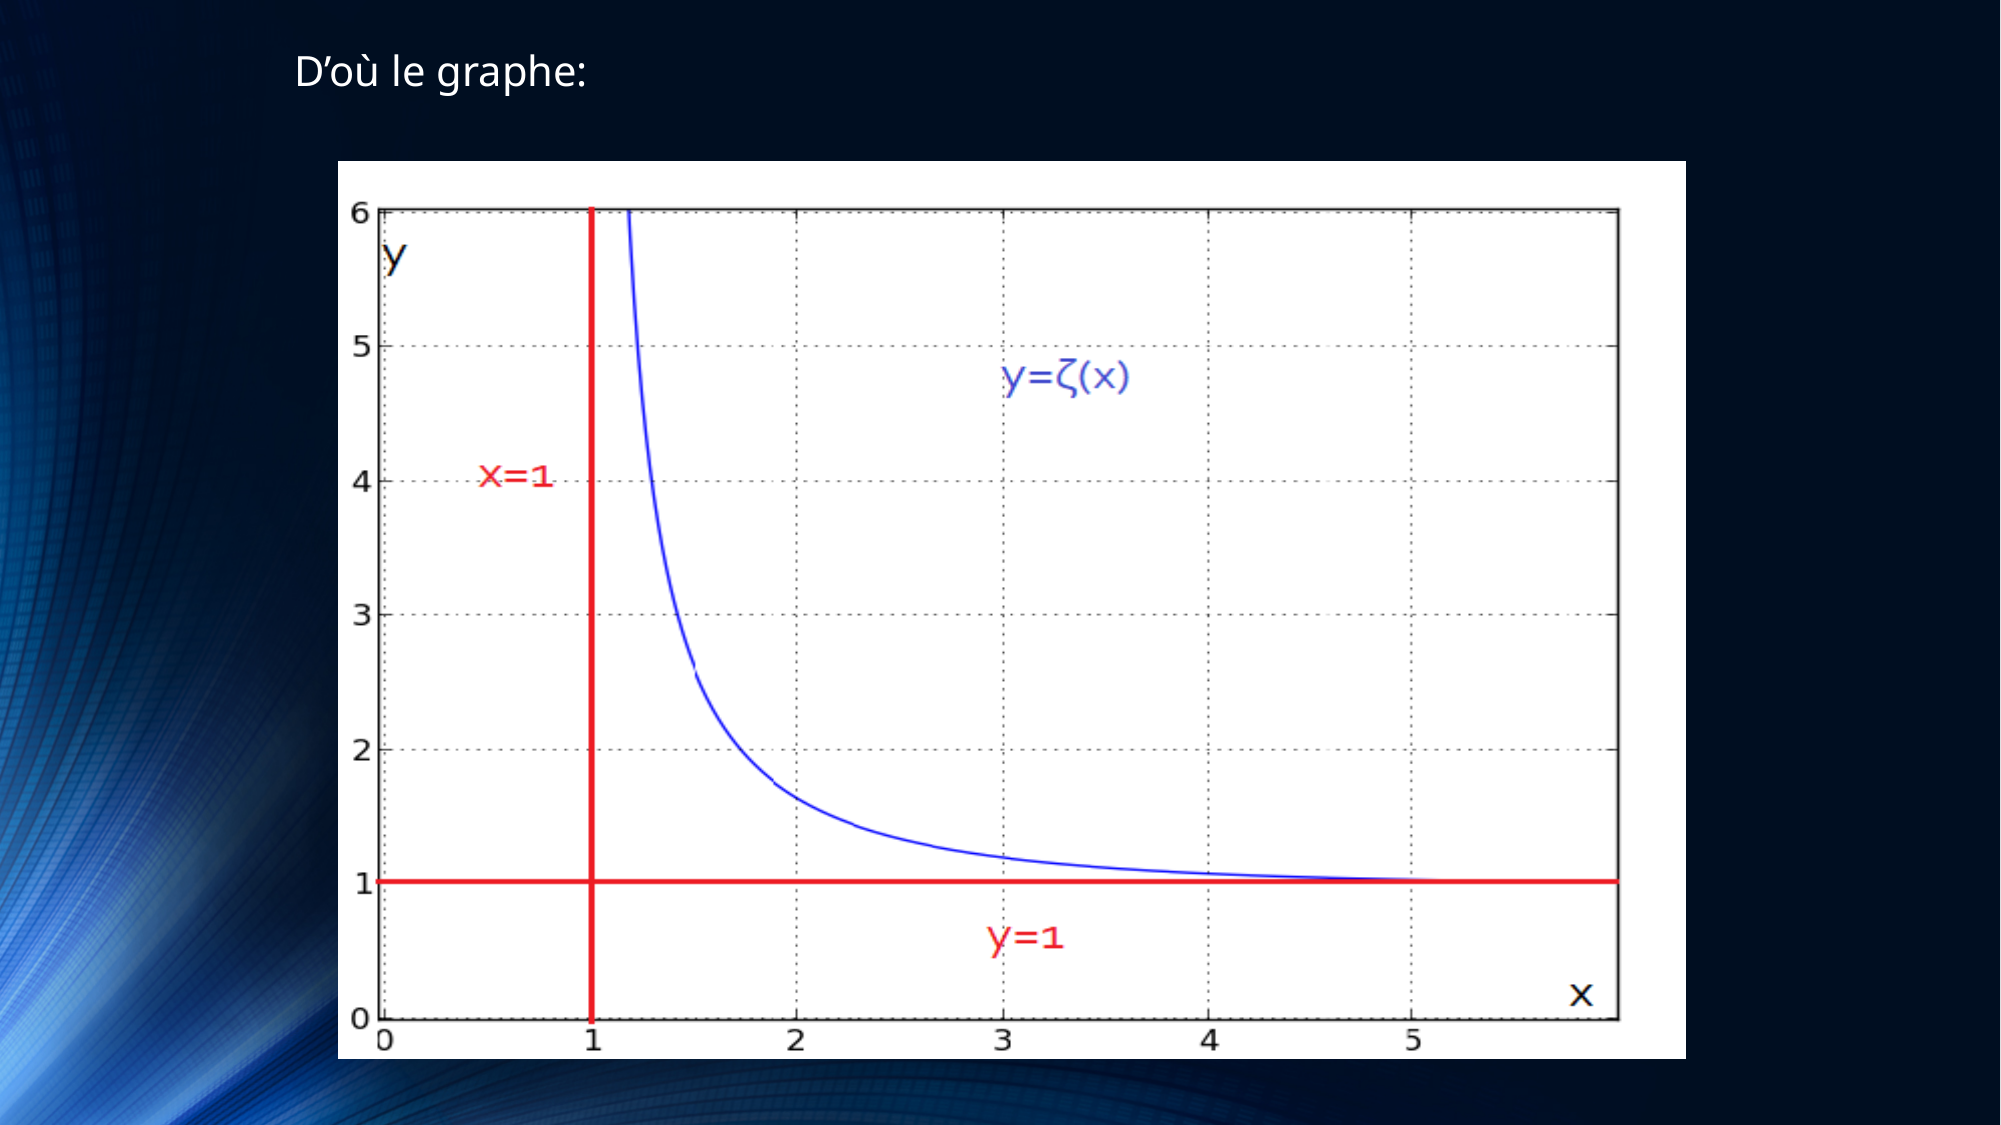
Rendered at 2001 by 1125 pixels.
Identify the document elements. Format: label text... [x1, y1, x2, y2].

picture [0, 0, 2001, 1125]
list D’où le graphe: [279, 42, 1721, 1094]
